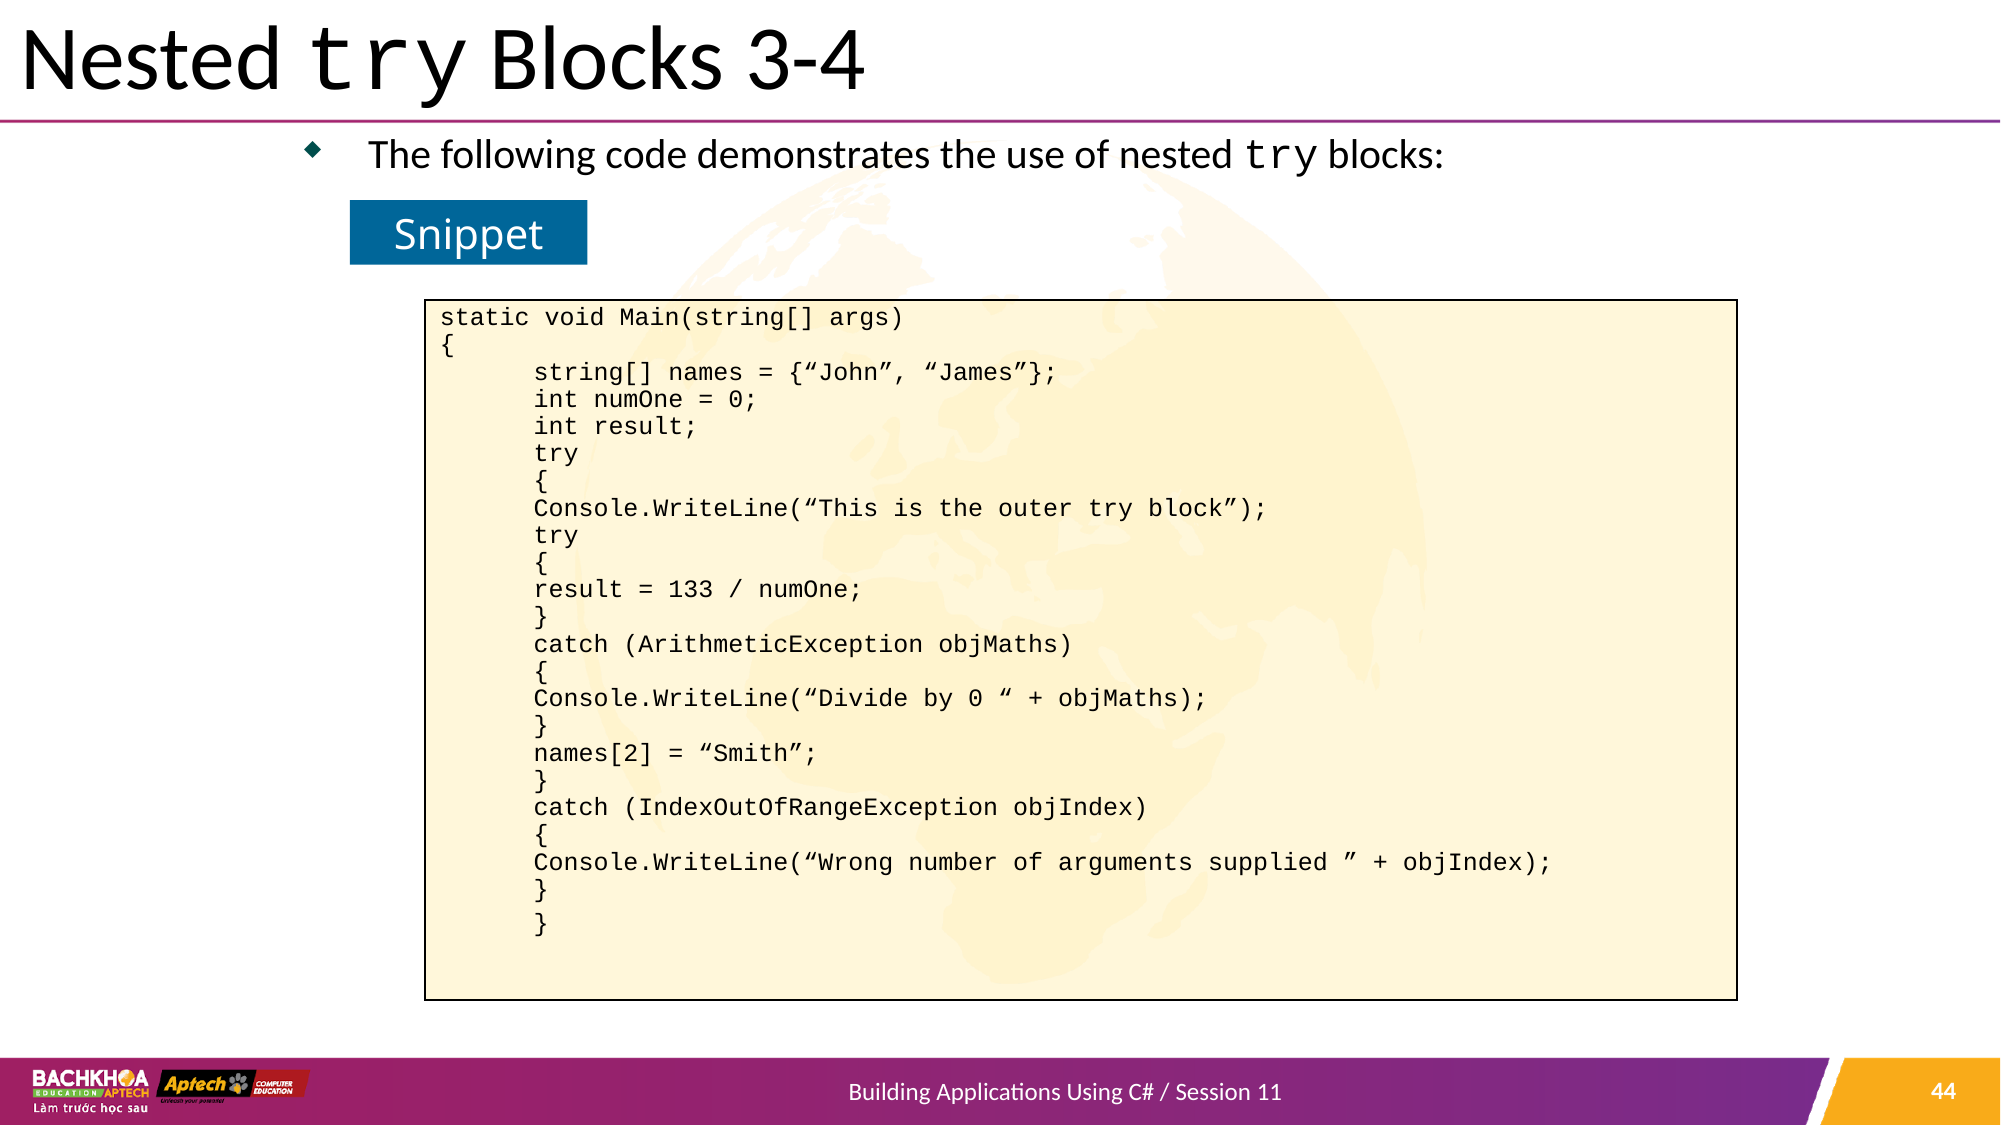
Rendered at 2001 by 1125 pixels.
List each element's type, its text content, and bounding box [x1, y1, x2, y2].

title Nested try Blocks 3-4 [5, 3, 1993, 116]
footer Building Applications Using C# / Session 11 [324, 1060, 1813, 1120]
text_box Snippet [349, 200, 588, 265]
text_box static void Main(string[] args) { string[] names = {“John”, “James”}; int numOne = 0; int result; try { Console.WriteLine(“This is the outer try block”); try { result = 133 / numOne; } catch (ArithmeticException objMaths) { Console.WriteLine(“Divide by 0 “ + objMaths); } names[2] = “Smith”; } catch (IndexOutOfRangeException objIndex) { Console.WriteLine(“Wrong number of arguments supplied ” + objIndex); } } [425, 299, 1738, 1000]
slide_number 44 [1899, 1059, 1988, 1120]
text_box The following code demonstrates the use of nested try blocks: [287, 125, 1688, 1050]
picture [0, 0, 2001, 1125]
